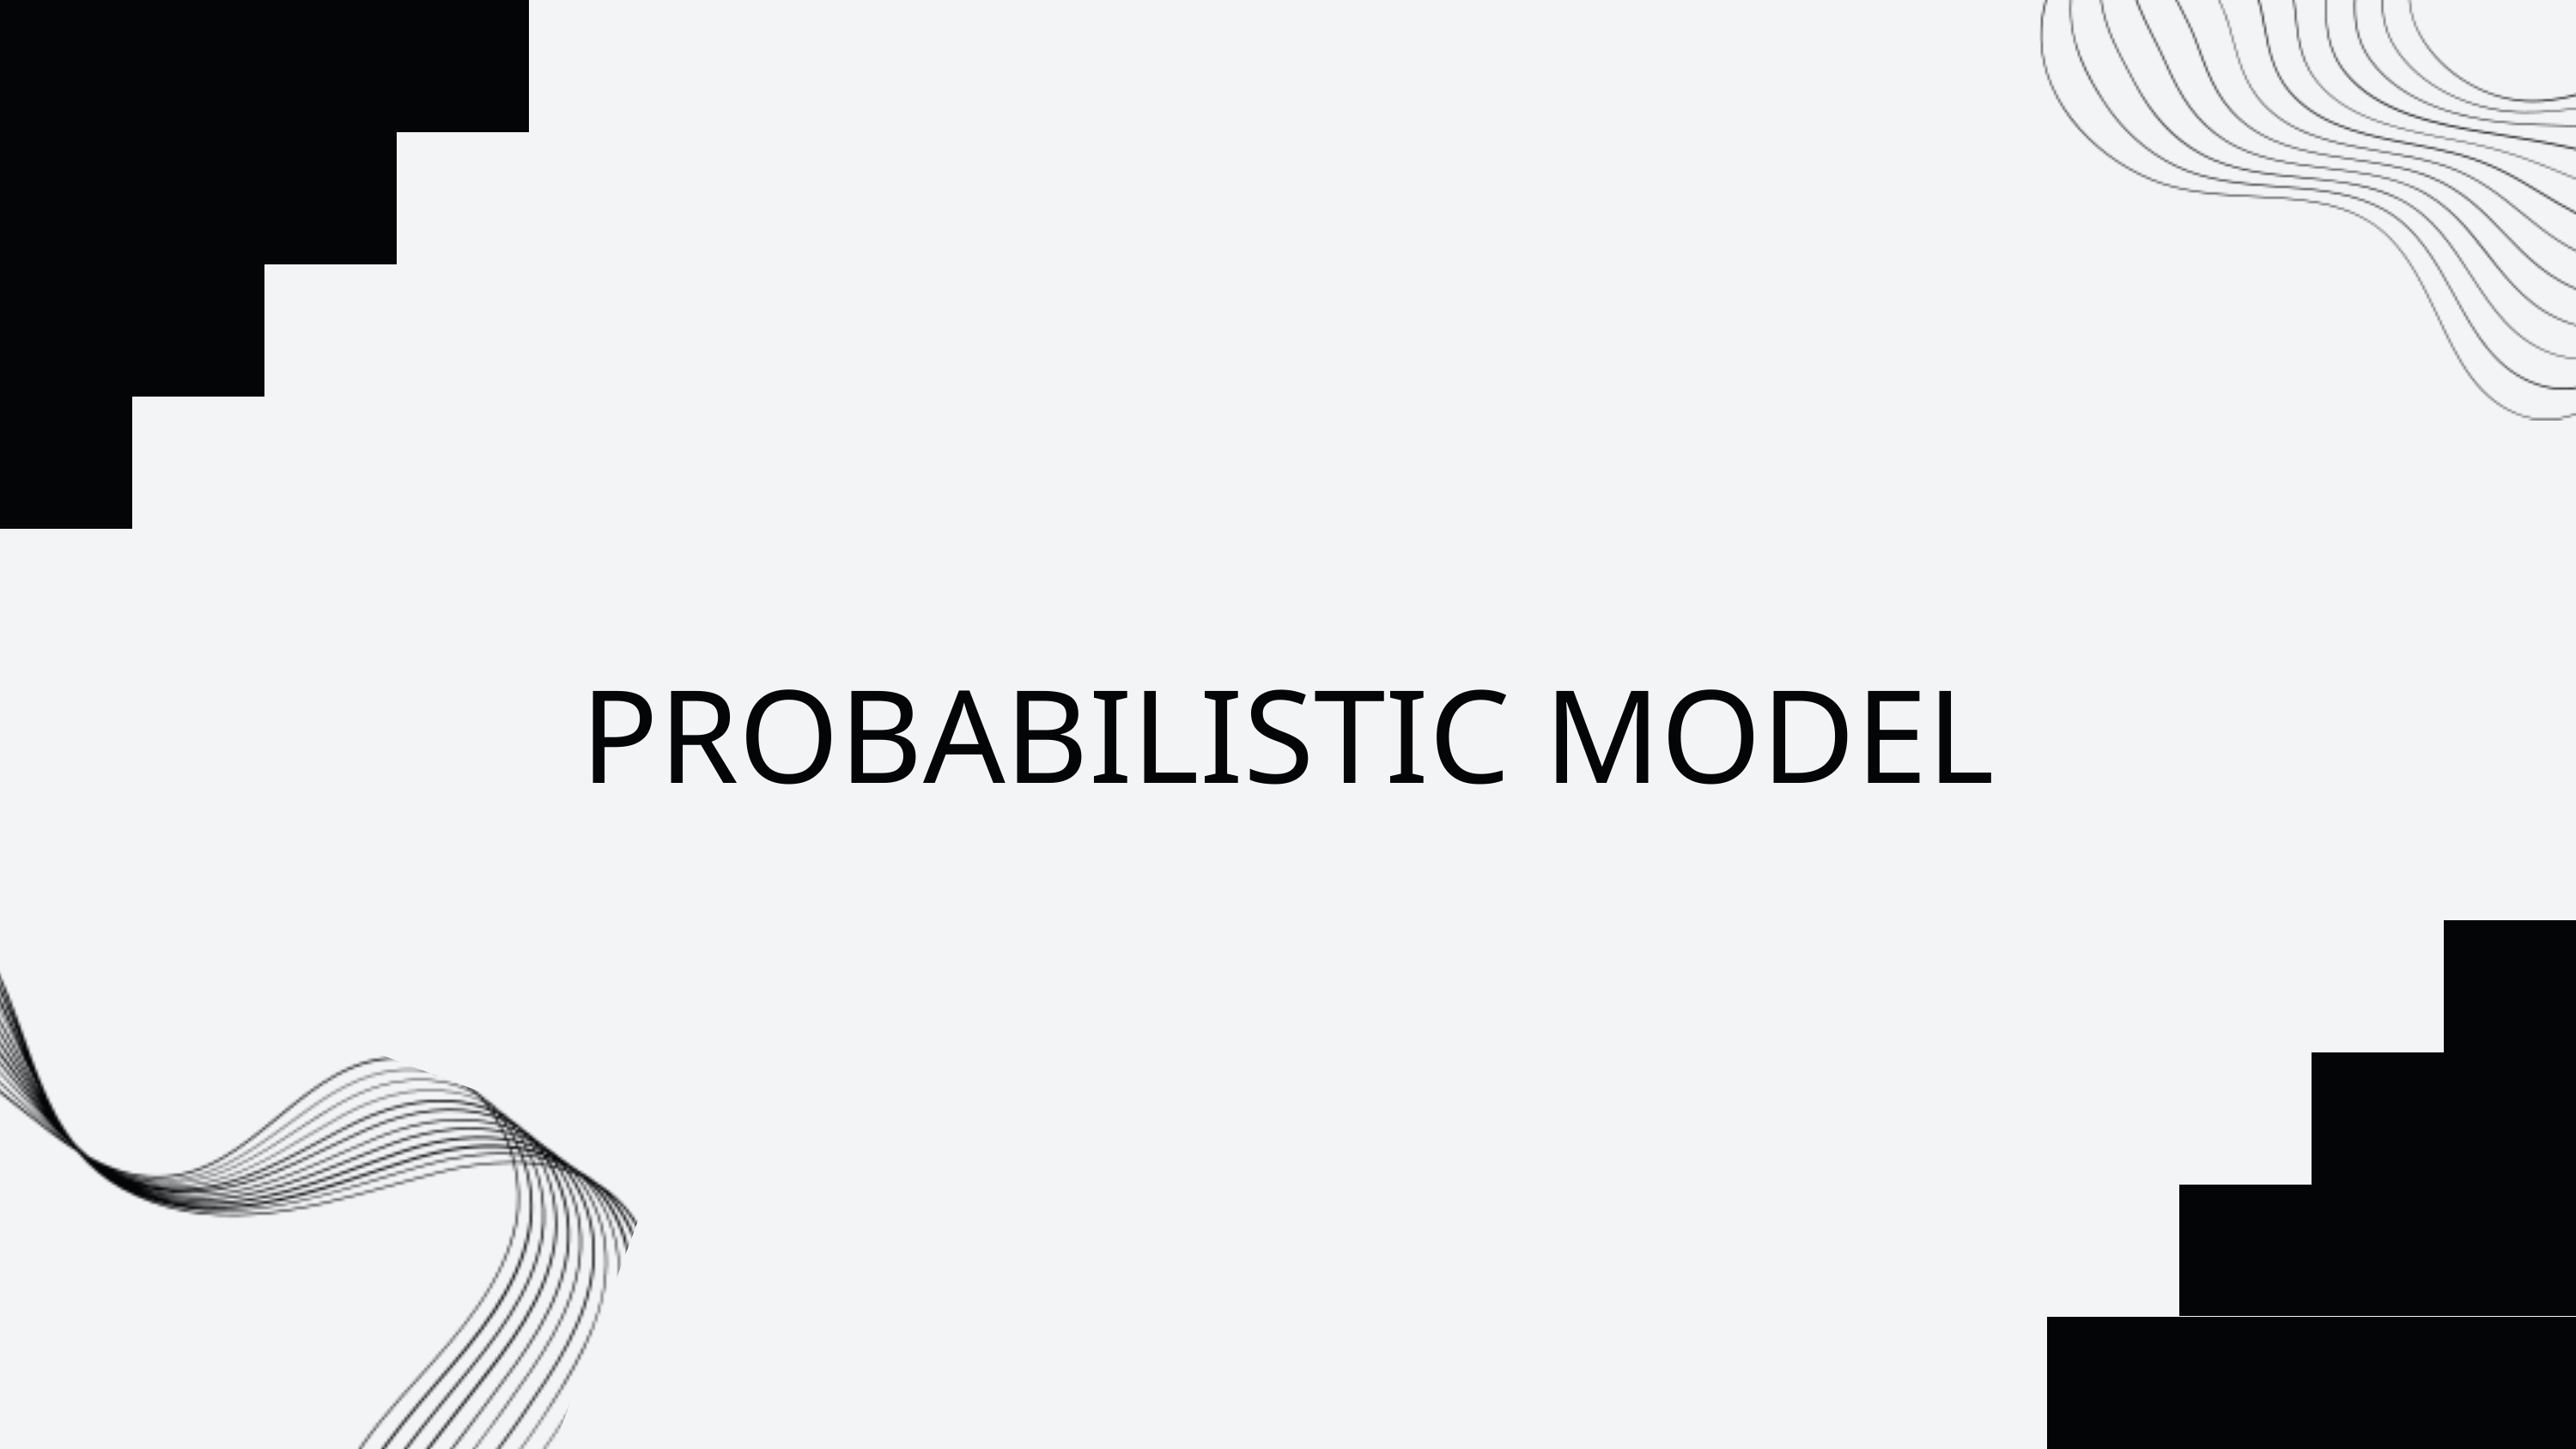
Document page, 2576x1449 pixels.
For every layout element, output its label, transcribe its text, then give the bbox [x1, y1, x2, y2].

text_box [0, 912, 661, 1449]
text_box PROBABILISTIC MODEL [144, 628, 2432, 809]
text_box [2046, 919, 2576, 1449]
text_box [0, 0, 530, 530]
text_box [2039, 0, 2576, 421]
